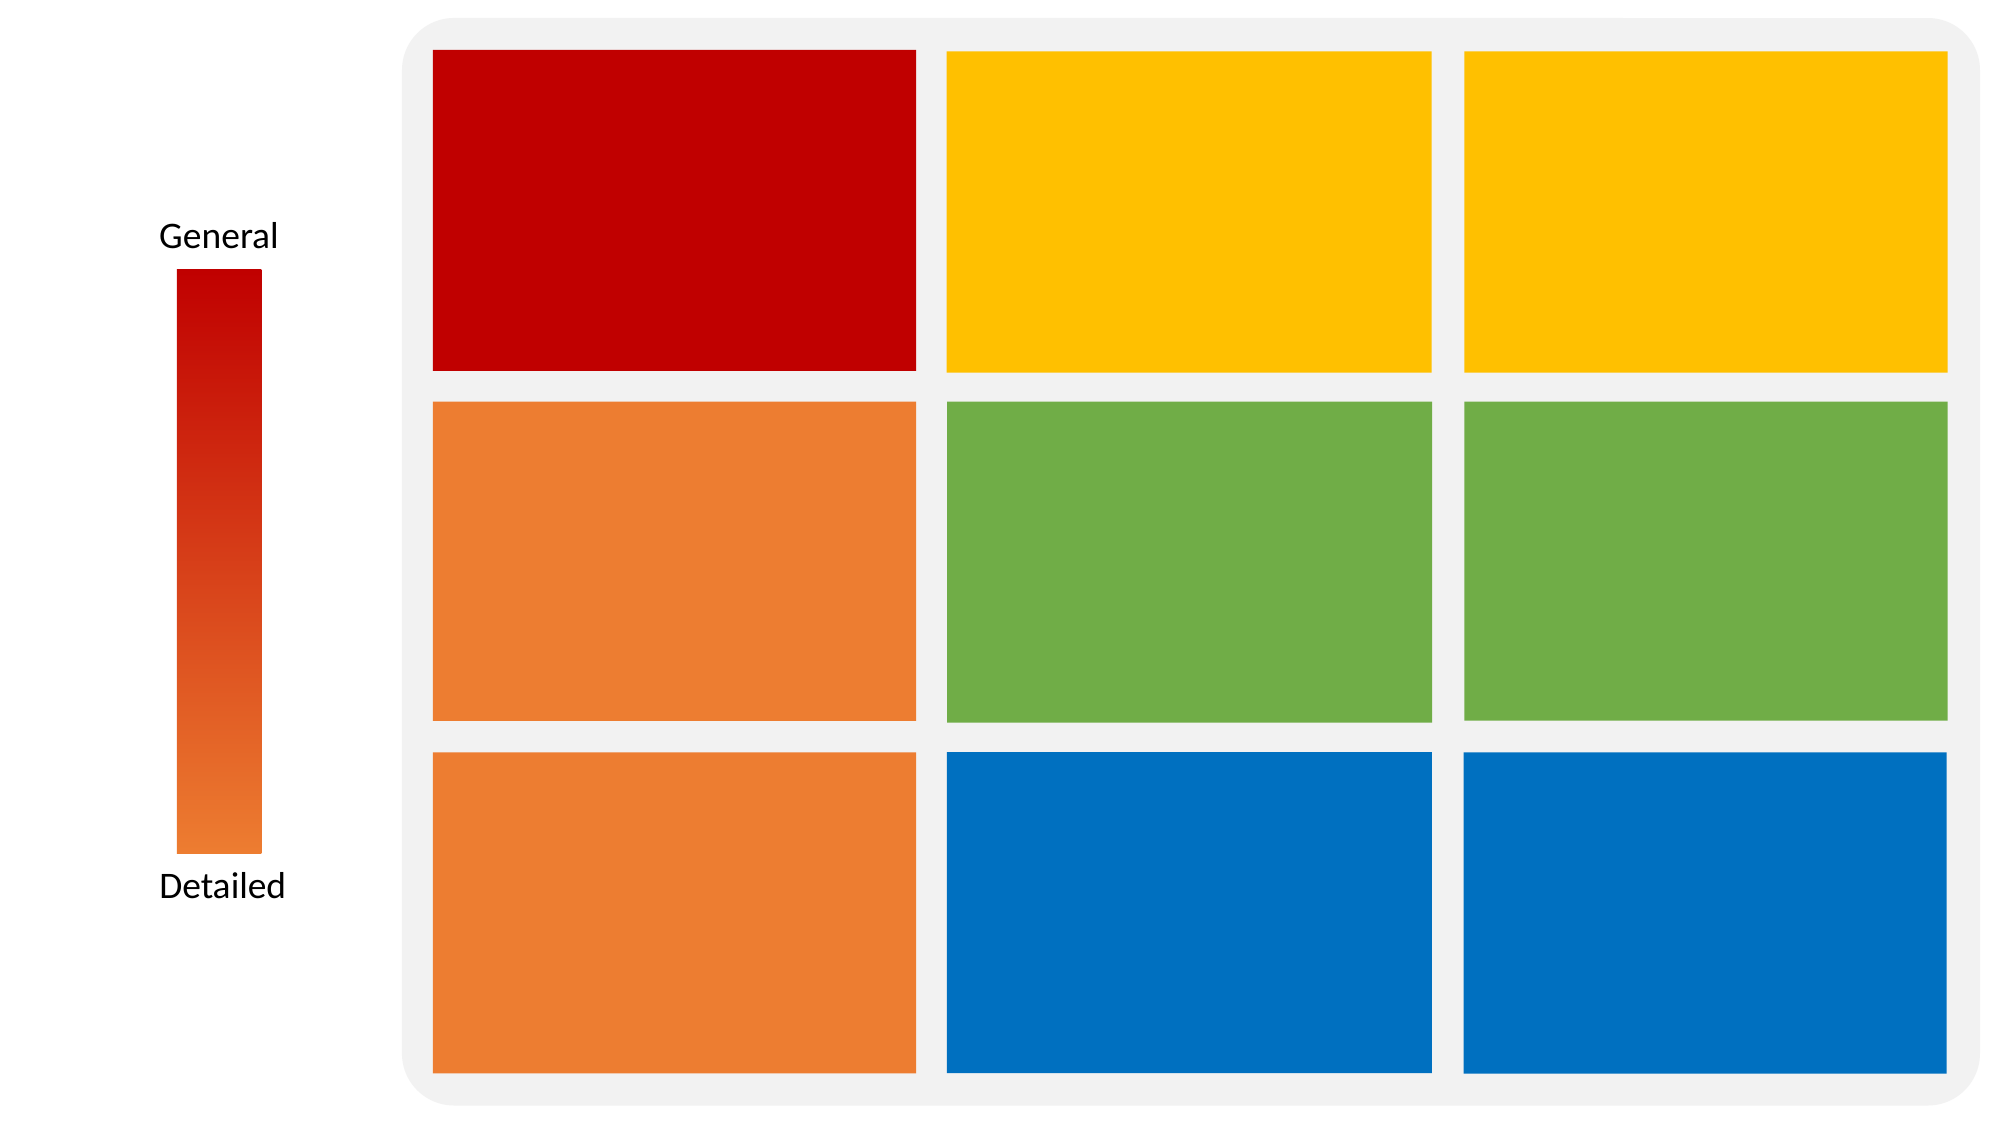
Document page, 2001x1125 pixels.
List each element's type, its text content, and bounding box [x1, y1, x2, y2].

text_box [401, 17, 1980, 1106]
text_box Detailed [144, 853, 302, 914]
text_box General [144, 203, 294, 264]
text_box [176, 269, 262, 853]
